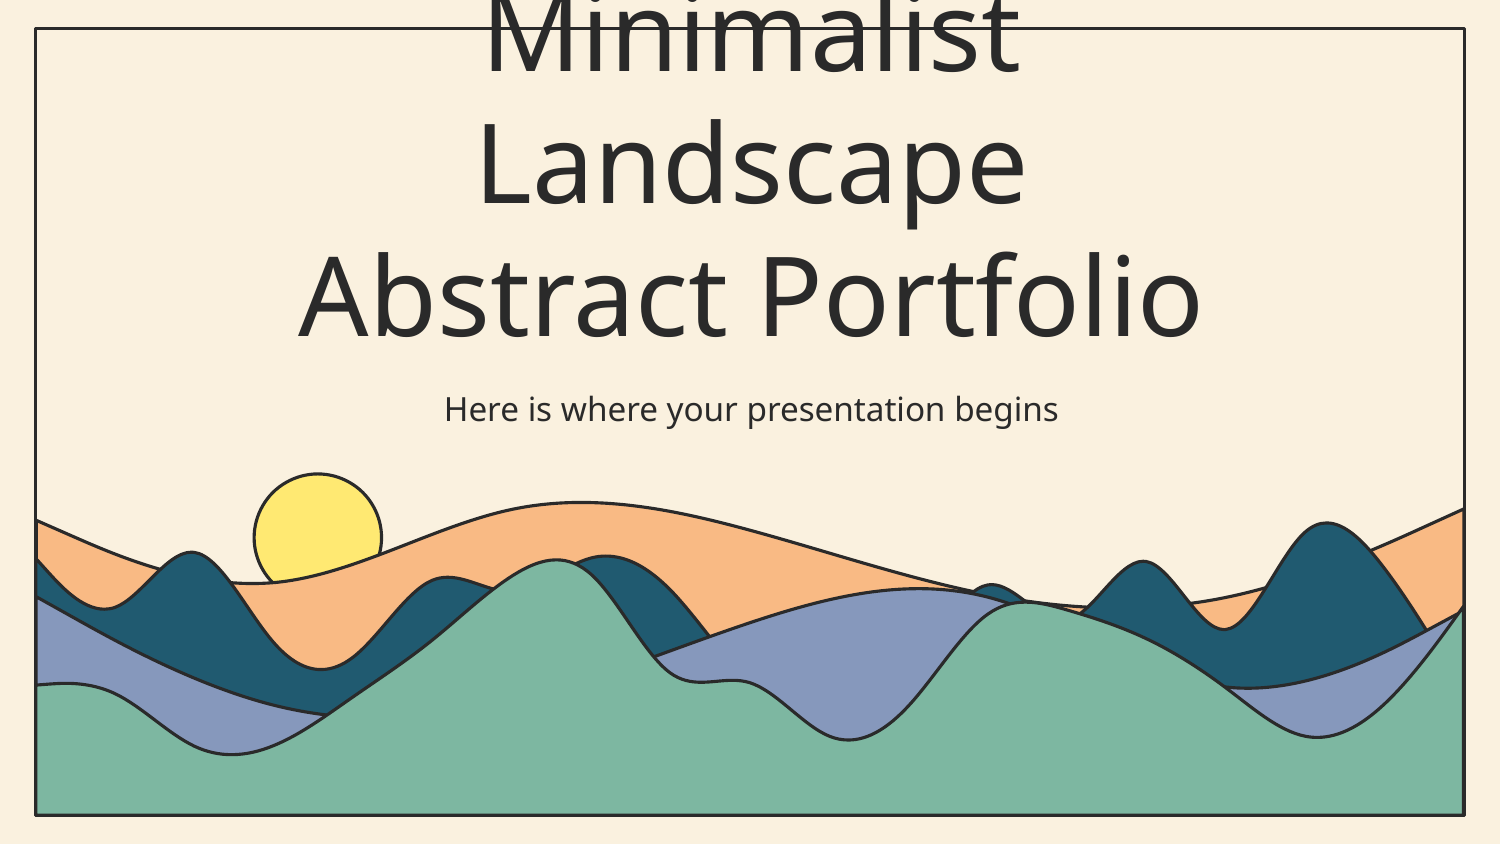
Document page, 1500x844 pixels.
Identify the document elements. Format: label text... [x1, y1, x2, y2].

text_box [35, 596, 327, 754]
text_box [971, 584, 1027, 603]
text_box [36, 520, 160, 609]
text_box [1044, 603, 1086, 613]
text_box [1371, 508, 1464, 629]
text_box [1227, 614, 1457, 737]
text_box [1080, 522, 1427, 688]
text_box [654, 588, 1009, 739]
text_box [576, 556, 710, 656]
text_box [1191, 587, 1265, 629]
text_box [35, 559, 1464, 816]
title Minimalist Landscape Abstract Portfolio [257, 109, 1247, 373]
text_box [35, 552, 493, 714]
subtitle Here is where your presentation begins [257, 373, 1247, 452]
text_box [254, 473, 382, 582]
text_box [231, 502, 973, 669]
